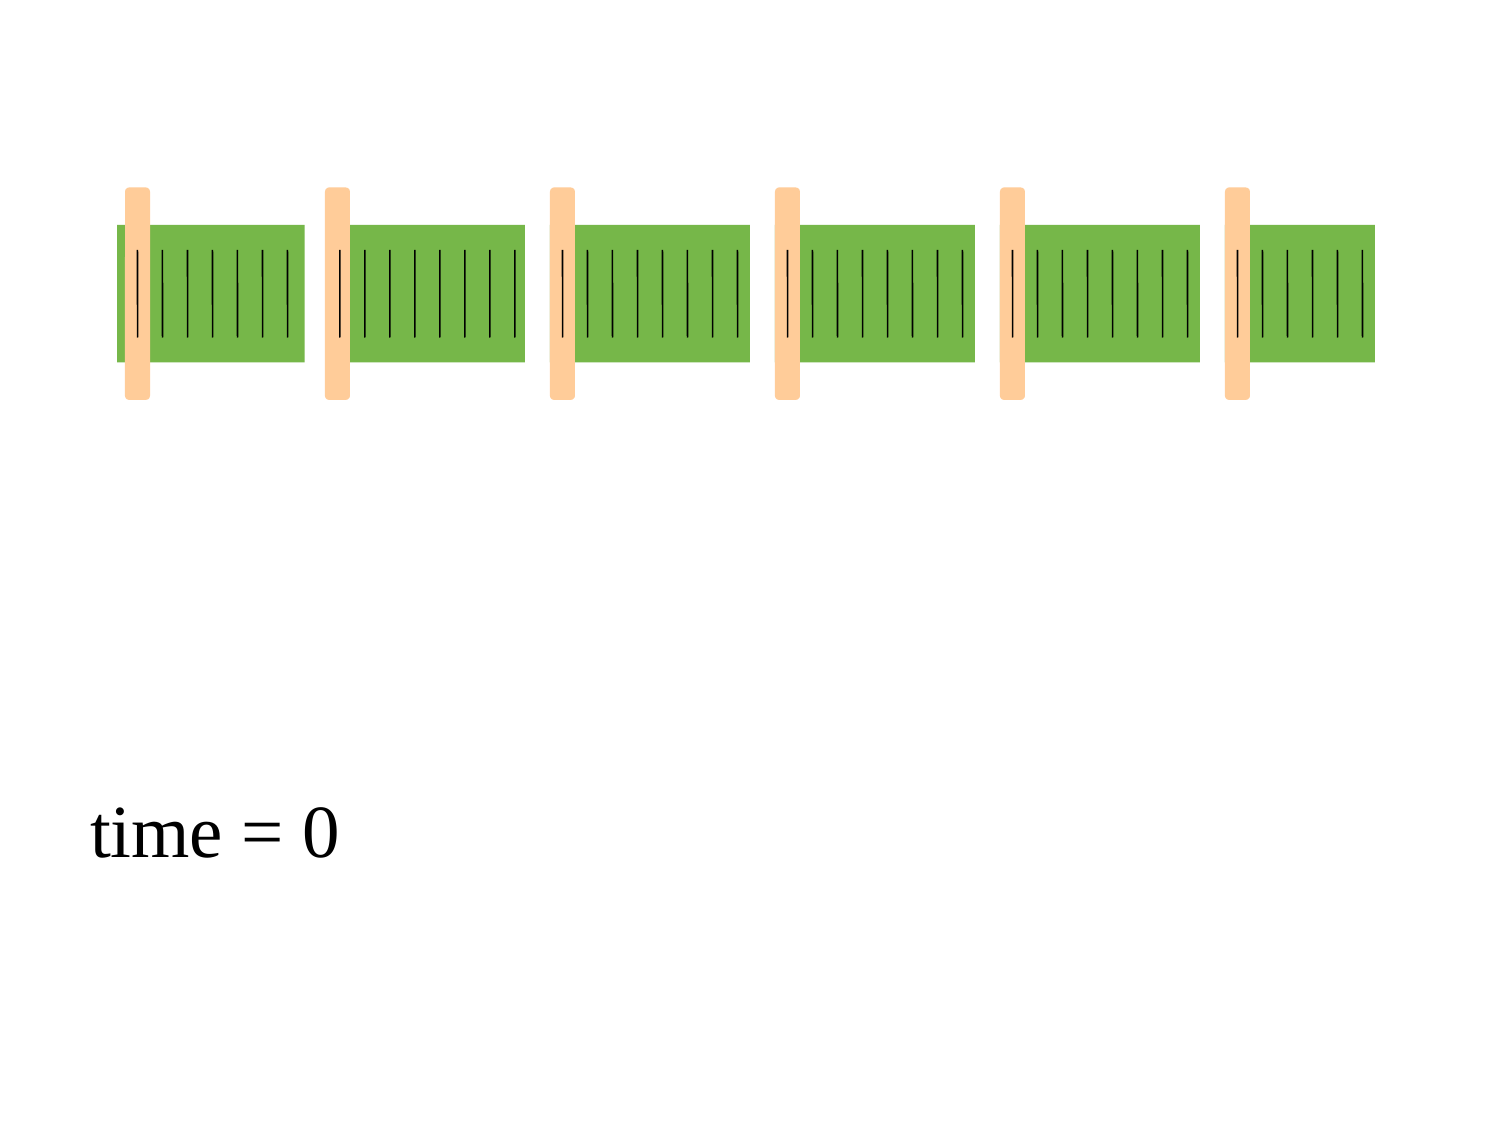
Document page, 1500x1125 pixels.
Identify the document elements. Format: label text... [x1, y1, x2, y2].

text_box [151, 224, 305, 363]
text_box [999, 187, 1025, 400]
text_box [774, 187, 800, 400]
text_box [124, 187, 151, 400]
text_box time = 0 [75, 774, 356, 880]
text_box [800, 224, 975, 363]
text_box [575, 224, 750, 363]
text_box [1224, 187, 1250, 400]
text_box [1250, 224, 1375, 363]
text_box [350, 224, 525, 363]
text_box [324, 187, 350, 400]
text_box [1025, 224, 1200, 363]
text_box [117, 224, 125, 363]
text_box [549, 187, 575, 400]
